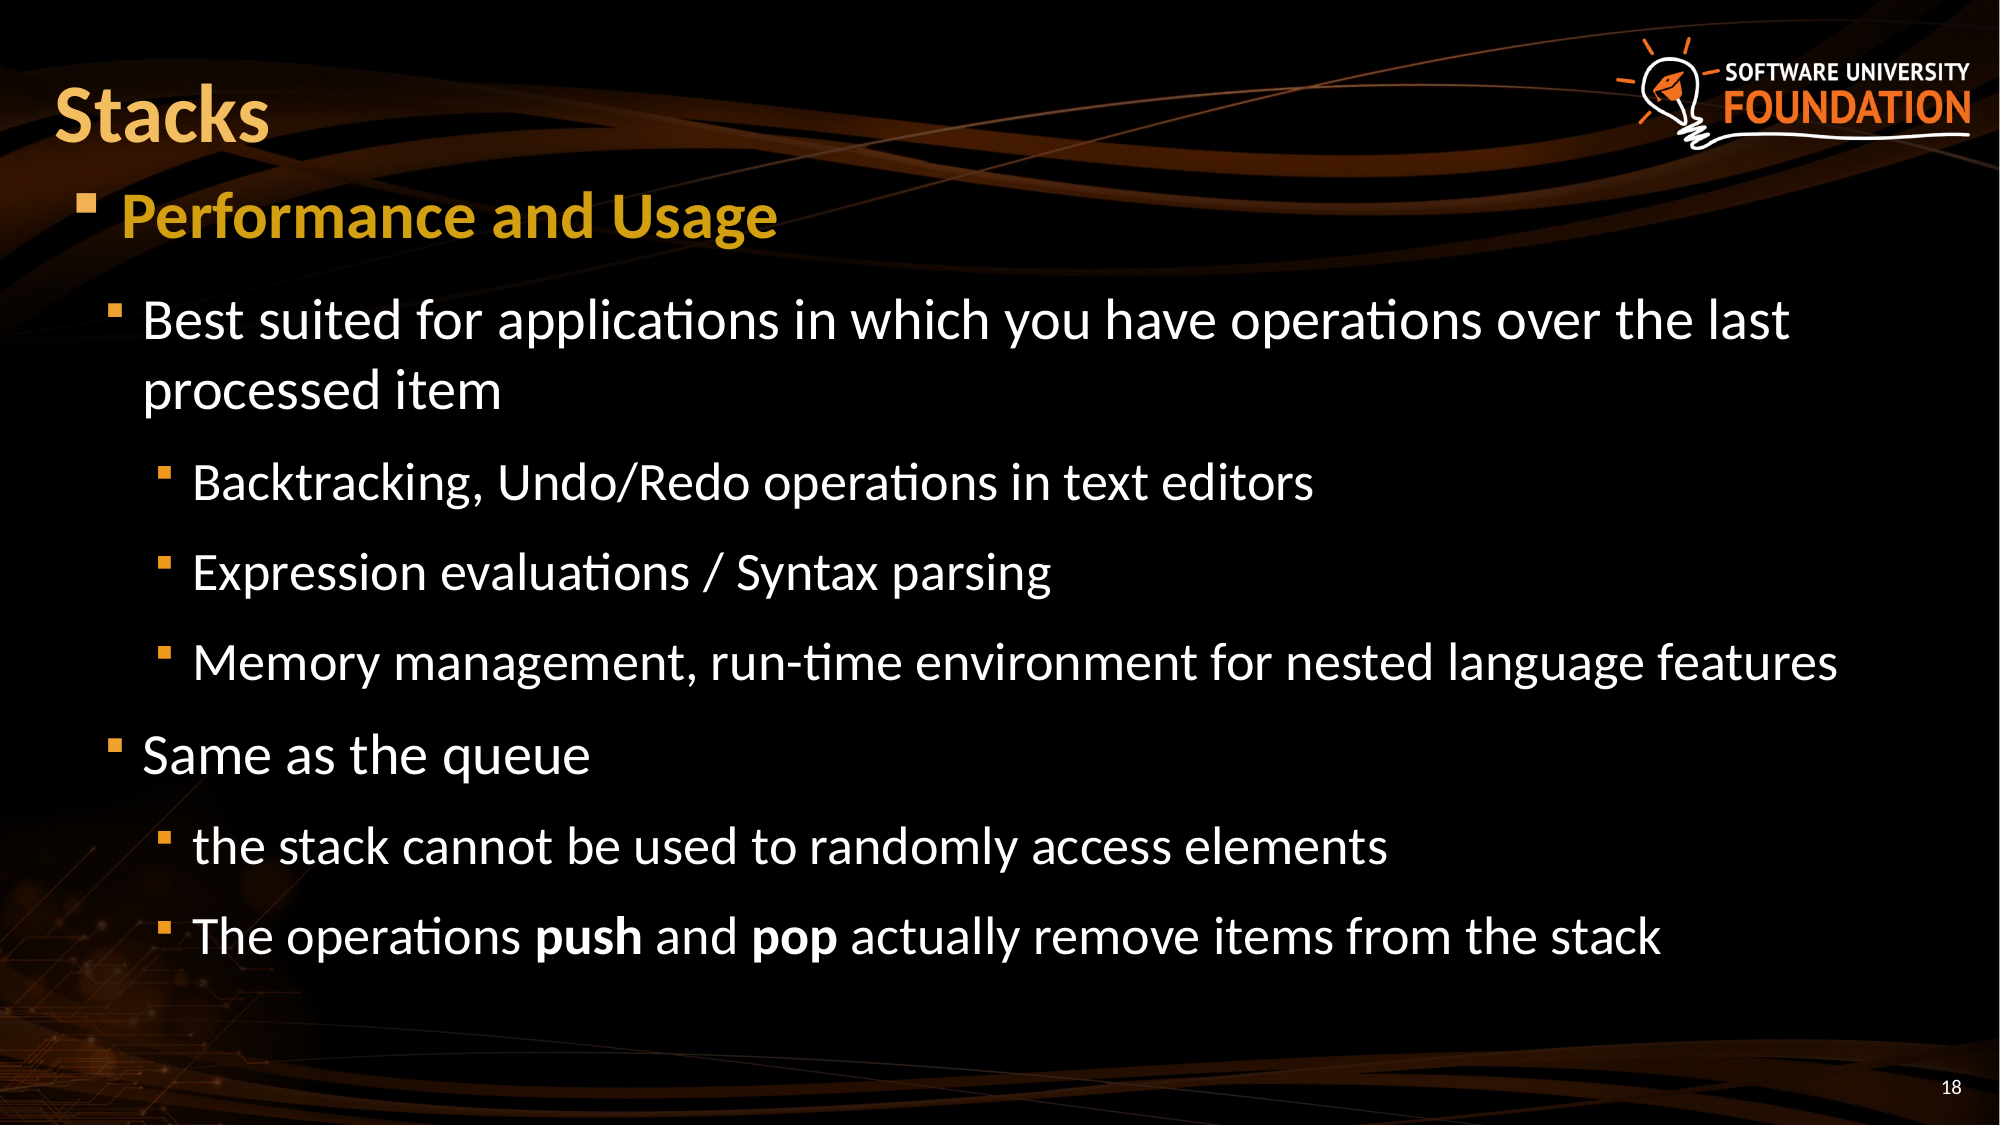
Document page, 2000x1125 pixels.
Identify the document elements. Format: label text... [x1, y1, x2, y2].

text_box Best suited for applications in which you have operations over the last processed item Backtracking, Undo/Redo operations in text editors Expression evaluations / Syntax parsing Memory management, run-time environment for nested language features Same as the queue the stack cannot be used to randomly access elements The operations push and pop actually remove items from the stack [24, 275, 1950, 1075]
slide_number 18 [1897, 1070, 1968, 1103]
text_box Stacks [37, 24, 1609, 208]
text_box Performance and Usage [53, 165, 1966, 291]
picture [0, 0, 2000, 1125]
